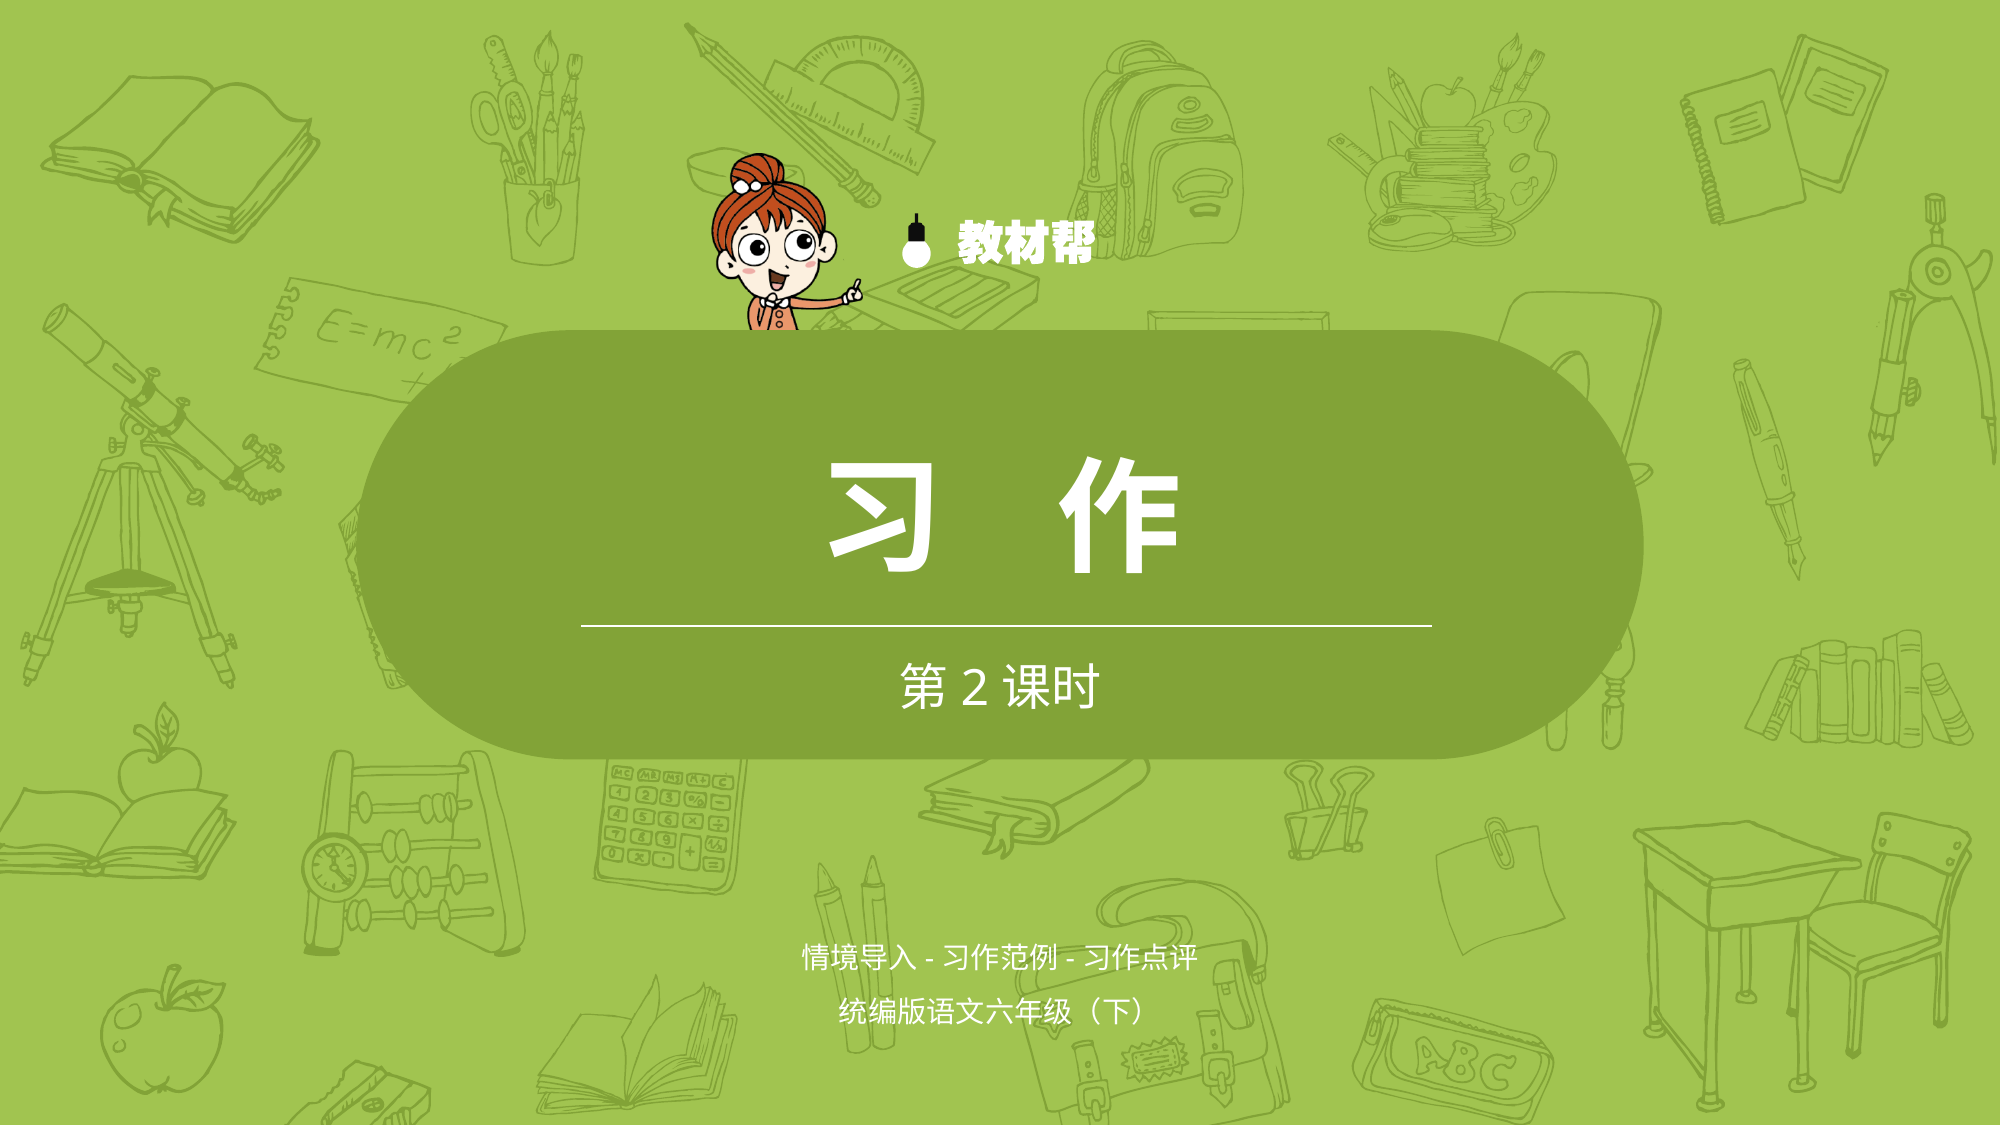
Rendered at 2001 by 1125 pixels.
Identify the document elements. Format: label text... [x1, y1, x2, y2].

text_box 第2课时 [800, 654, 1200, 719]
text_box 习 作 [0, 429, 2000, 595]
picture [699, 153, 863, 330]
text_box 统编版语文六年级（下） [824, 986, 1176, 1037]
